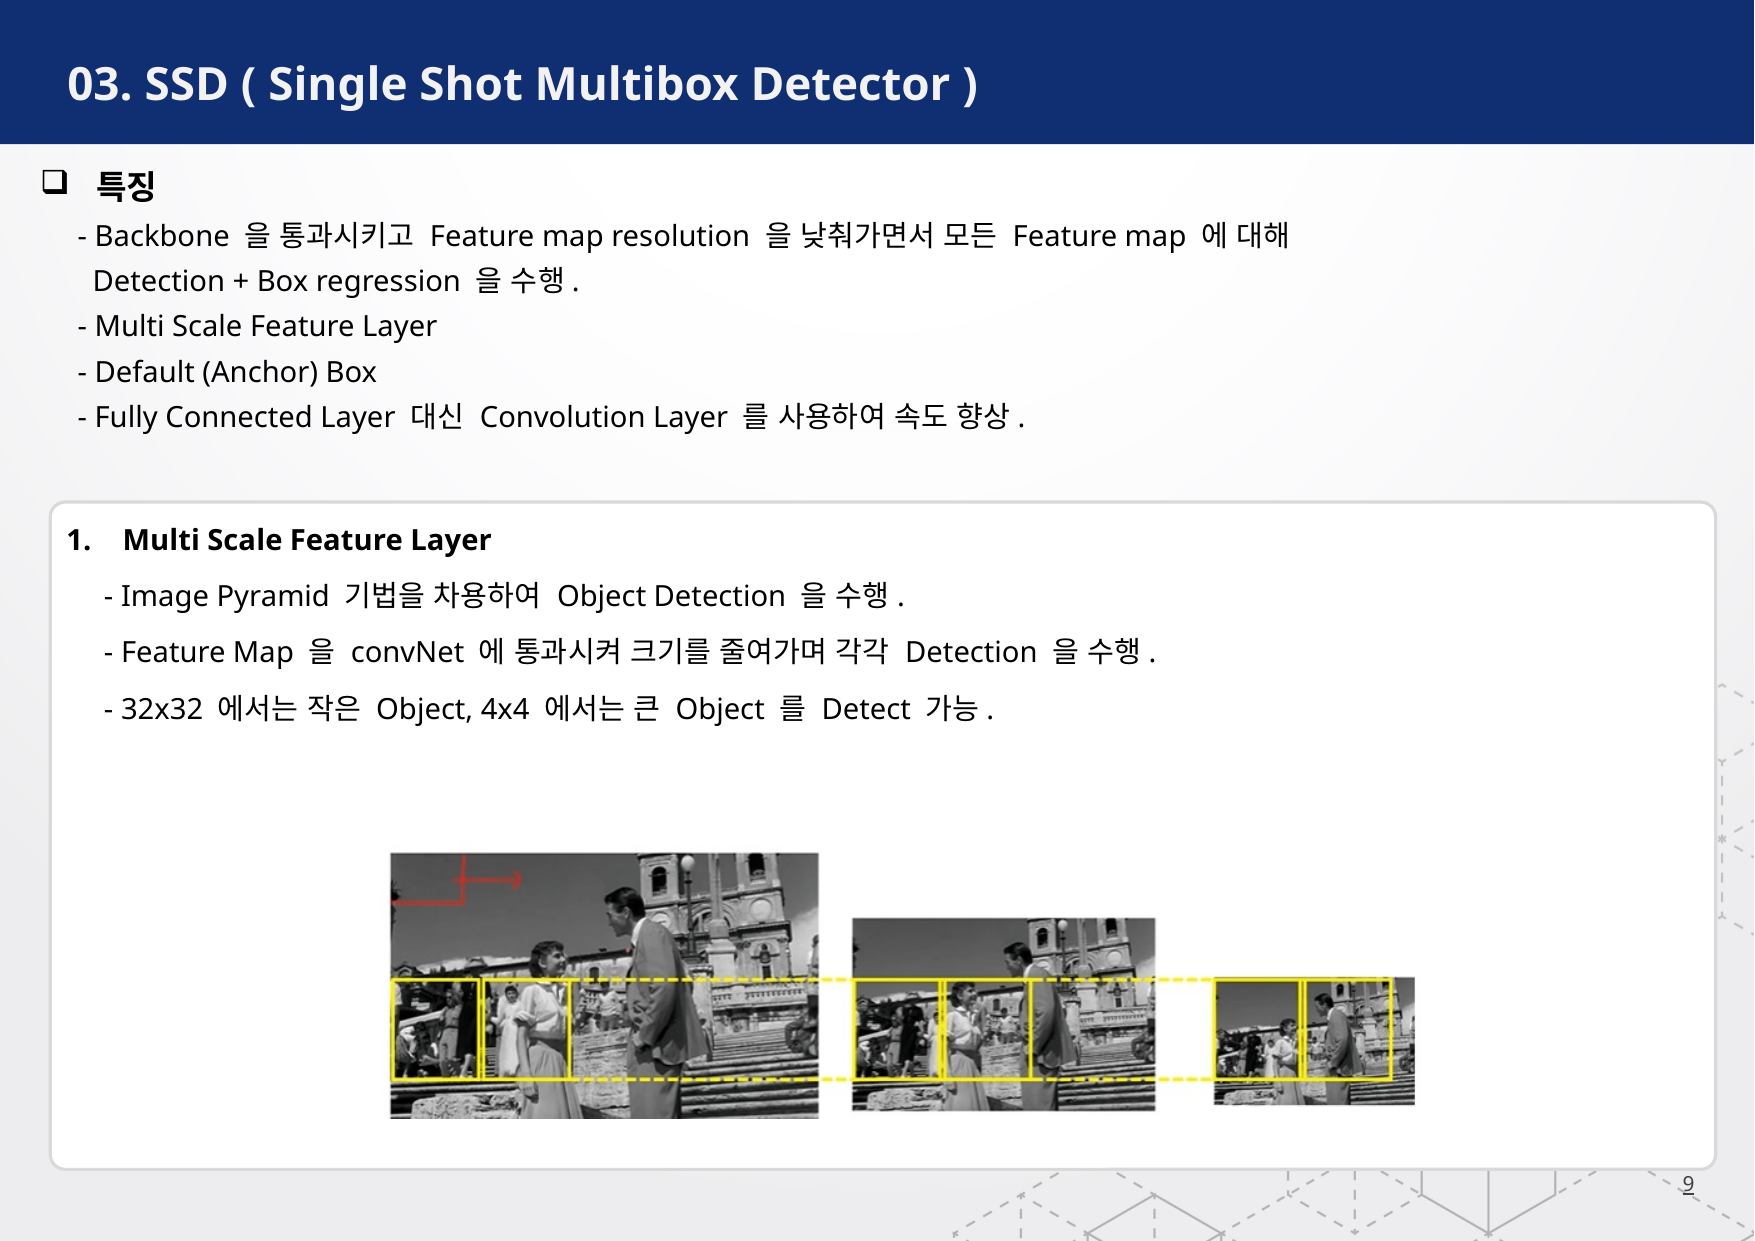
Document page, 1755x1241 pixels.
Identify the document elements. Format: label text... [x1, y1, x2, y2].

text_box 특징 - Backbone 을 통과시키고 Feature map resolution 을 낮춰가면서 모든 Feature map 에 대해 Detection + Box regression 을 수행. - Multi Scale Feature Layer - Default (Anchor) Box - Fully Connected Layer 대신 Convolution Layer 를 사용하여 속도 향상. [25, 159, 1716, 440]
list 03. SSD ( Single Shot Multibox Detector ) [50, 45, 1251, 129]
text_box Multi Scale Feature Layer - Image Pyramid 기법을 차용하여 Object Detection 을 수행. - Feature Map 을 convNet 에 통과시켜 크기를 줄여가며 각각 Detection 을 수행. - 32x32 에서는 작은 Object, 4x4 에서는 큰 Object 를 Detect 가능. [50, 502, 1716, 1170]
picture [0, 0, 1754, 1241]
slide_number 9 [1585, 1166, 1712, 1218]
